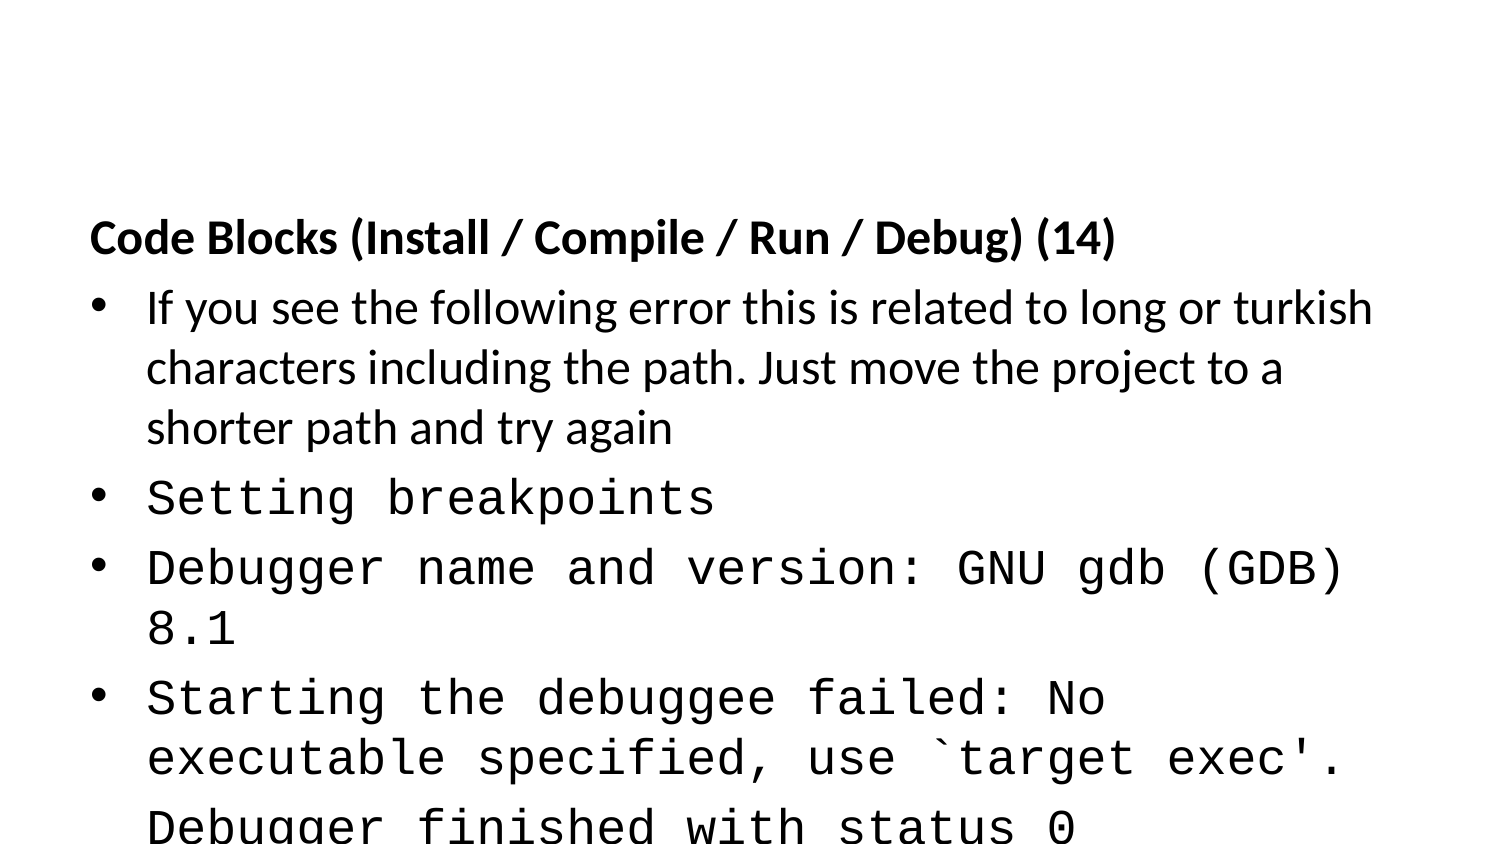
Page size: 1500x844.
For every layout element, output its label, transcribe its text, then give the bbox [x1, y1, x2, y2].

list Code Blocks (Install / Compile / Run / Debug) (14) If you see the following error this is related to long or turkish characters including the path. Just move the project to a shorter path and try again Setting breakpoints Debugger name and version: GNU gdb (GDB) 8.1 Starting the debuggee failed: No executable specified, use `target exec'. Debugger finished with status 0 [75, 196, 1425, 754]
